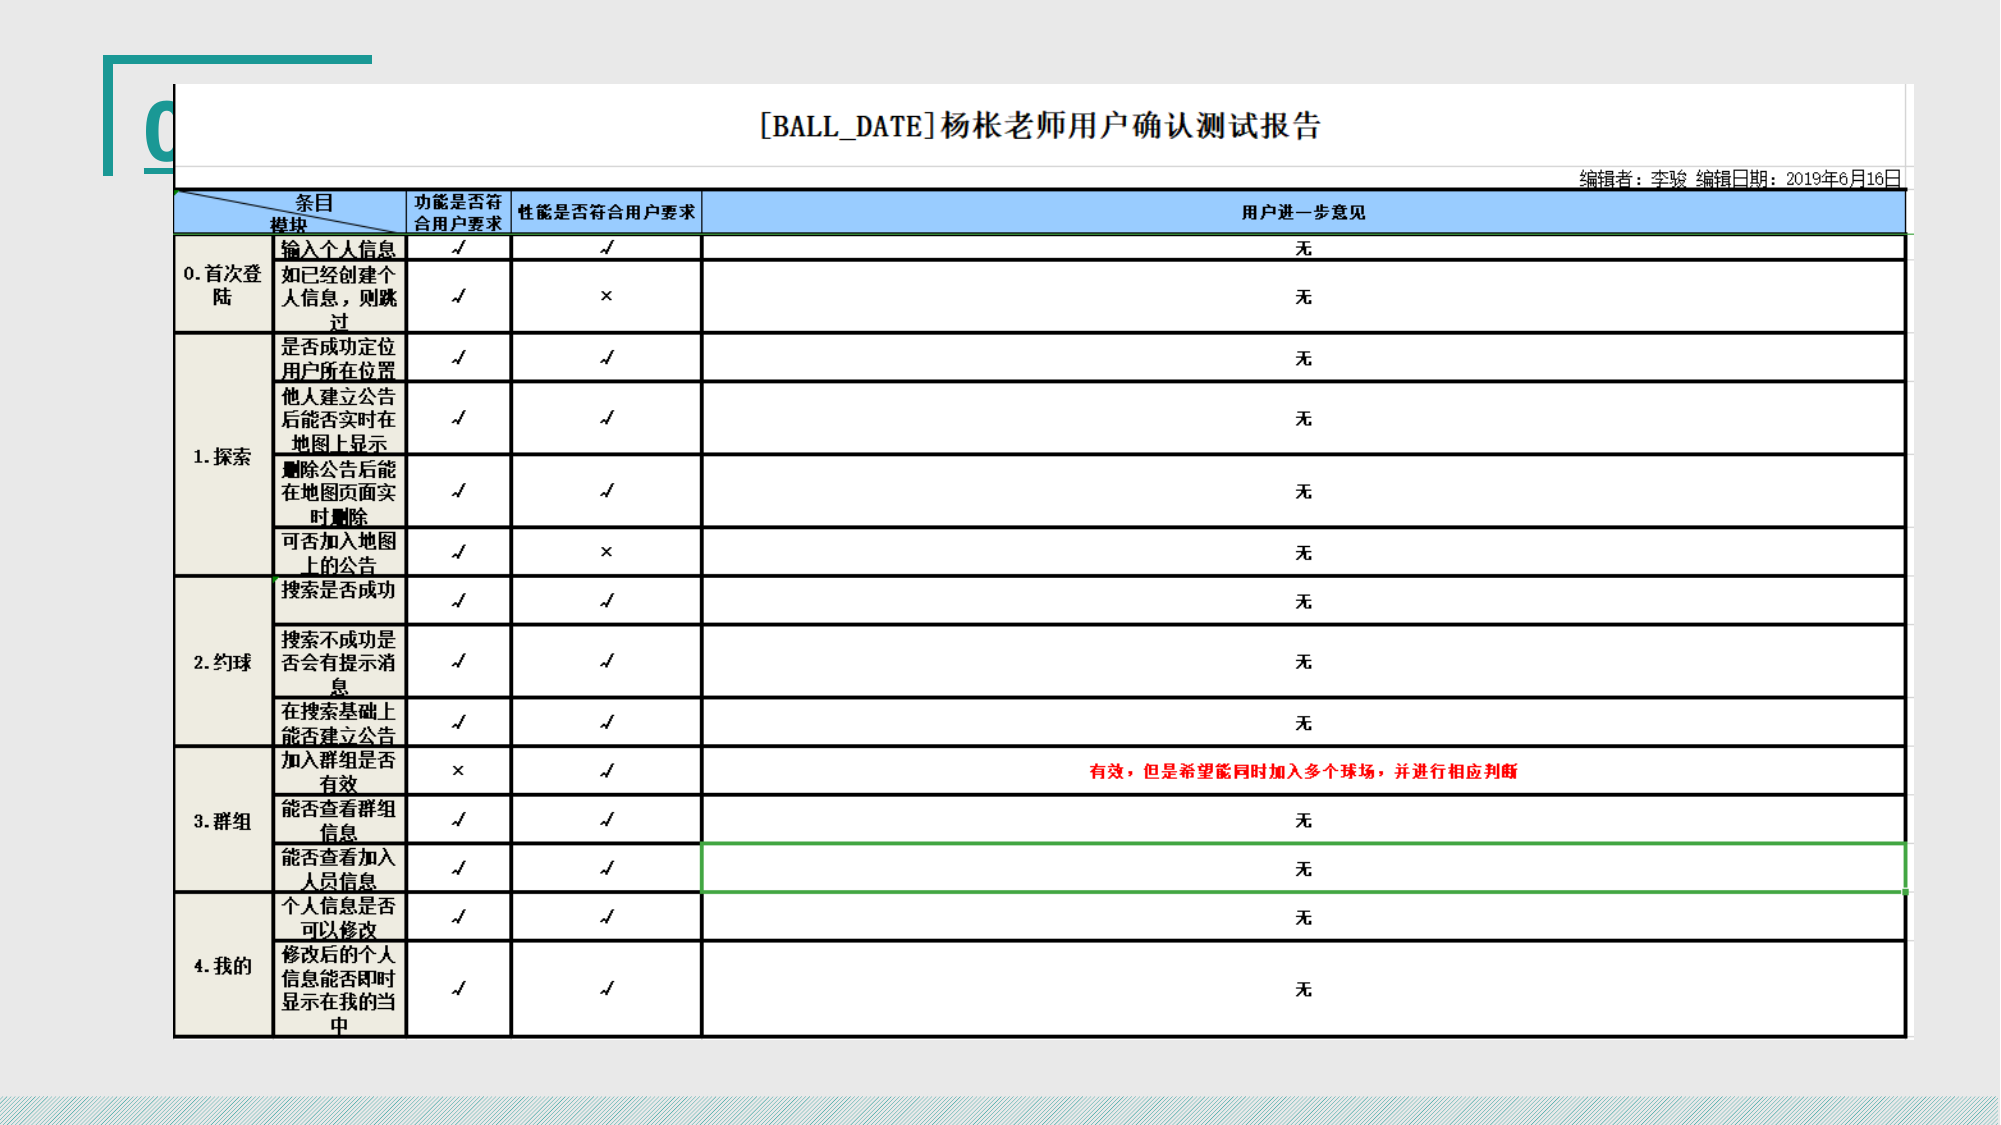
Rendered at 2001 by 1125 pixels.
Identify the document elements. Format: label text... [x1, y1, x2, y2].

picture [173, 84, 1914, 1041]
text_box 03 [128, 71, 271, 186]
text_box Part Three-05 确认测试 [270, 76, 1041, 84]
